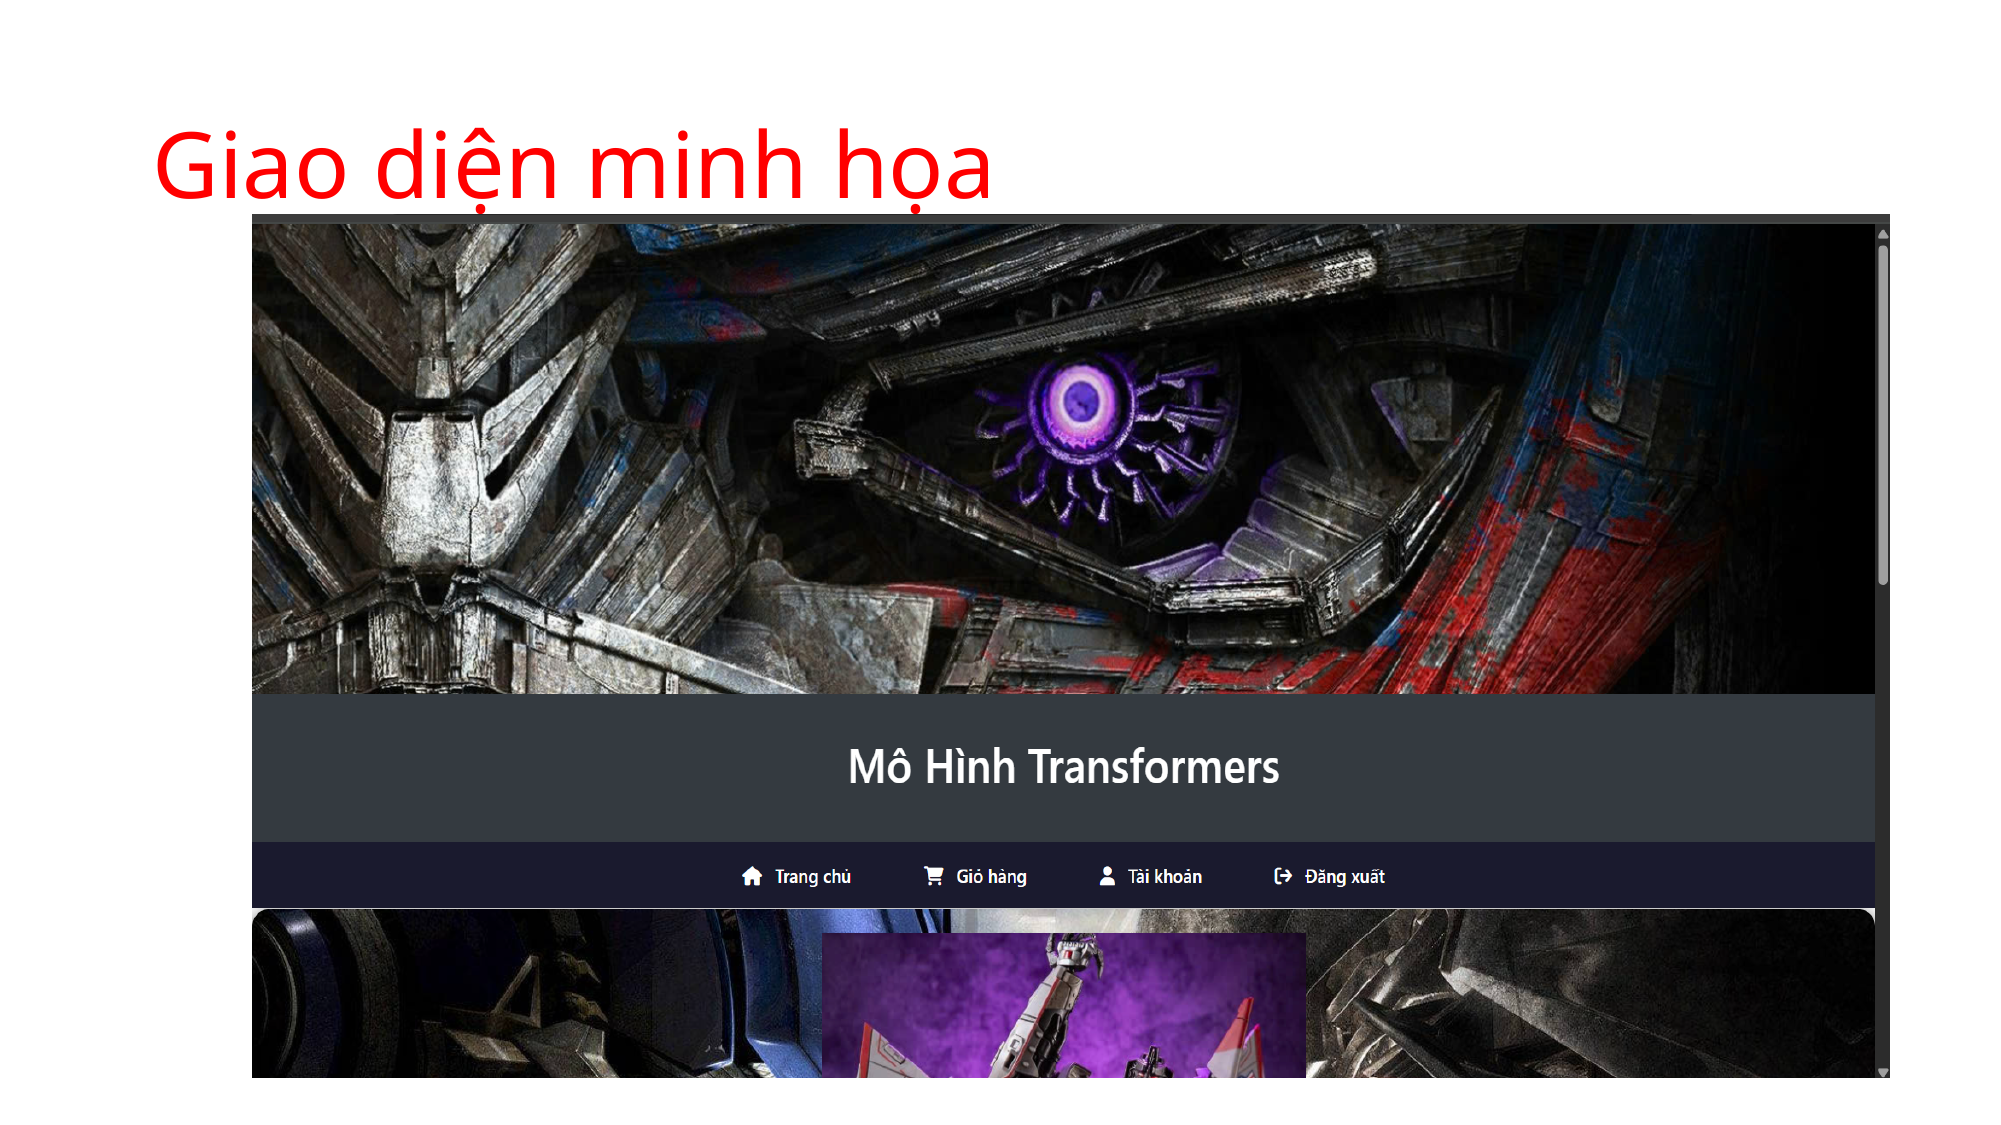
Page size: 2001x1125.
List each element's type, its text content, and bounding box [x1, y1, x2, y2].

picture [251, 213, 1891, 1078]
title Giao diện minh họa [137, 59, 1863, 278]
